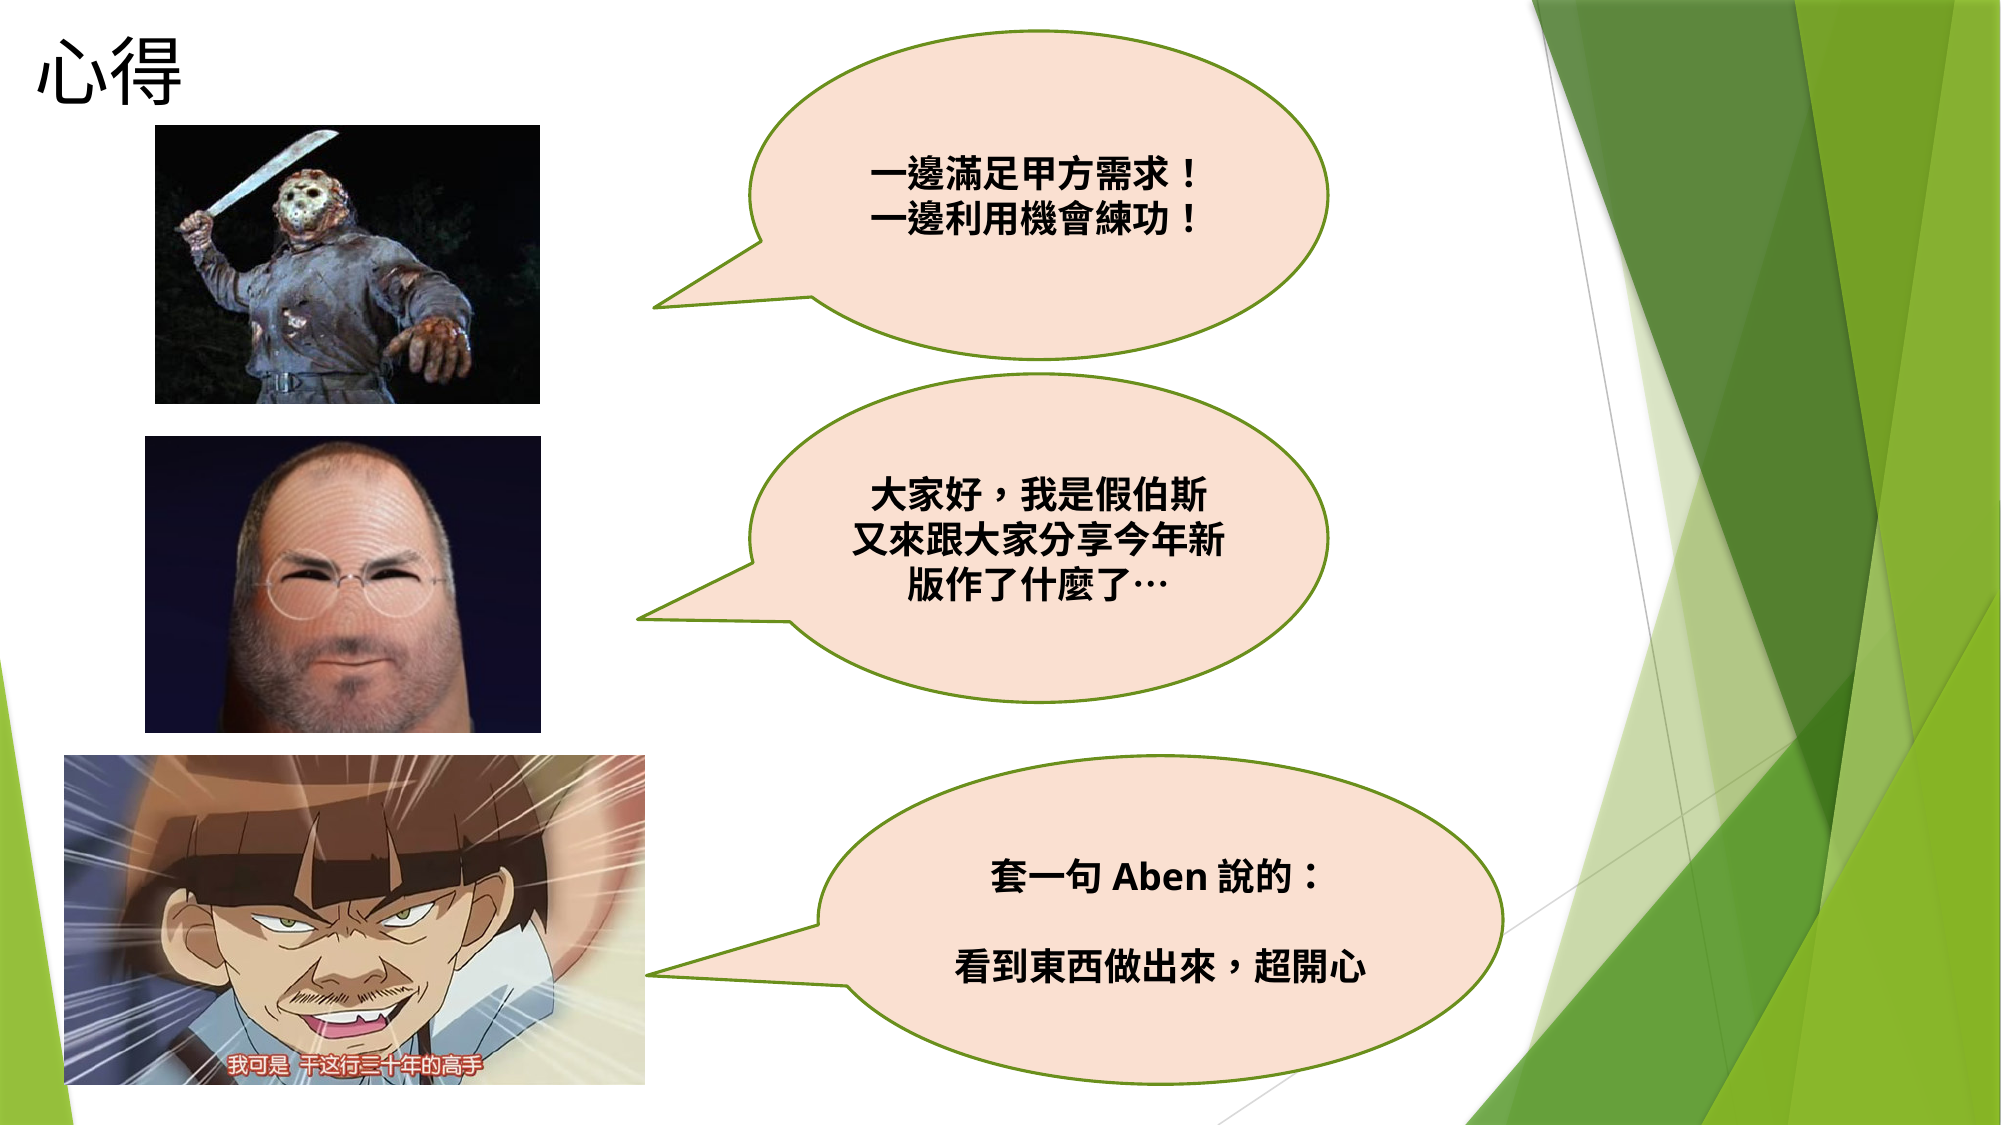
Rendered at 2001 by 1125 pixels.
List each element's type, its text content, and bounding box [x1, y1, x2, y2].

picture [145, 435, 542, 733]
text_box 大家好，我是假伯斯 又來跟大家分享今年新版作了什麼了… [635, 372, 1330, 705]
picture [64, 755, 645, 1085]
picture [155, 124, 541, 405]
text_box 一邊滿足甲方需求！ 一邊利用機會練功！ [652, 29, 1330, 362]
title 心得 [19, 16, 1863, 234]
text_box 套一句Aben說的： 看到東西做出來，超開心 [650, 754, 1505, 1086]
